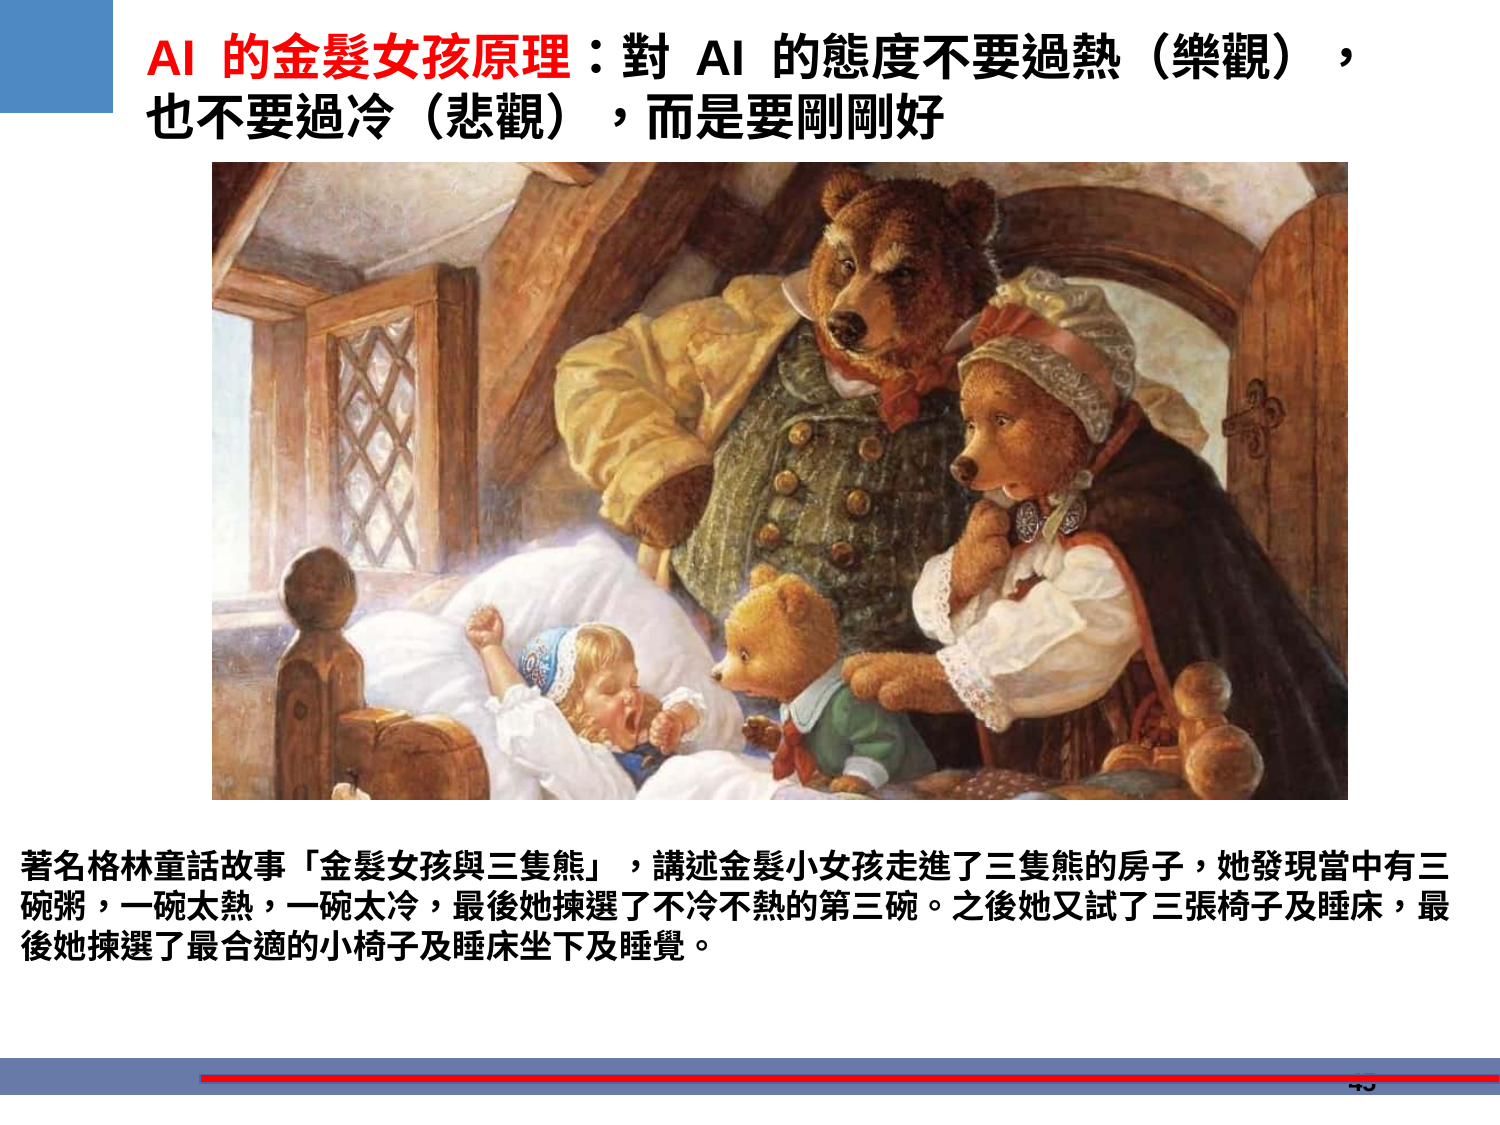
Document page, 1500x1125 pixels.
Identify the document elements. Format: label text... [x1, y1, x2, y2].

picture [212, 162, 1348, 800]
text_box 著名格林童話故事「金髮女孩與三隻熊」，講述金髮小女孩走進了三隻熊的房子，她發現當中有三碗粥，一碗太熱，一碗太冷，最後她揀選了不冷不熱的第三碗。之後她又試了三張椅子及睡床，最後她揀選了最合適的小椅子及睡床坐下及睡覺。 [5, 838, 1495, 973]
title AI 的金髮女孩原理：對 AI 的態度不要過熱（樂觀），也不要過冷（悲觀），而是要剛剛好 [145, 24, 1390, 180]
